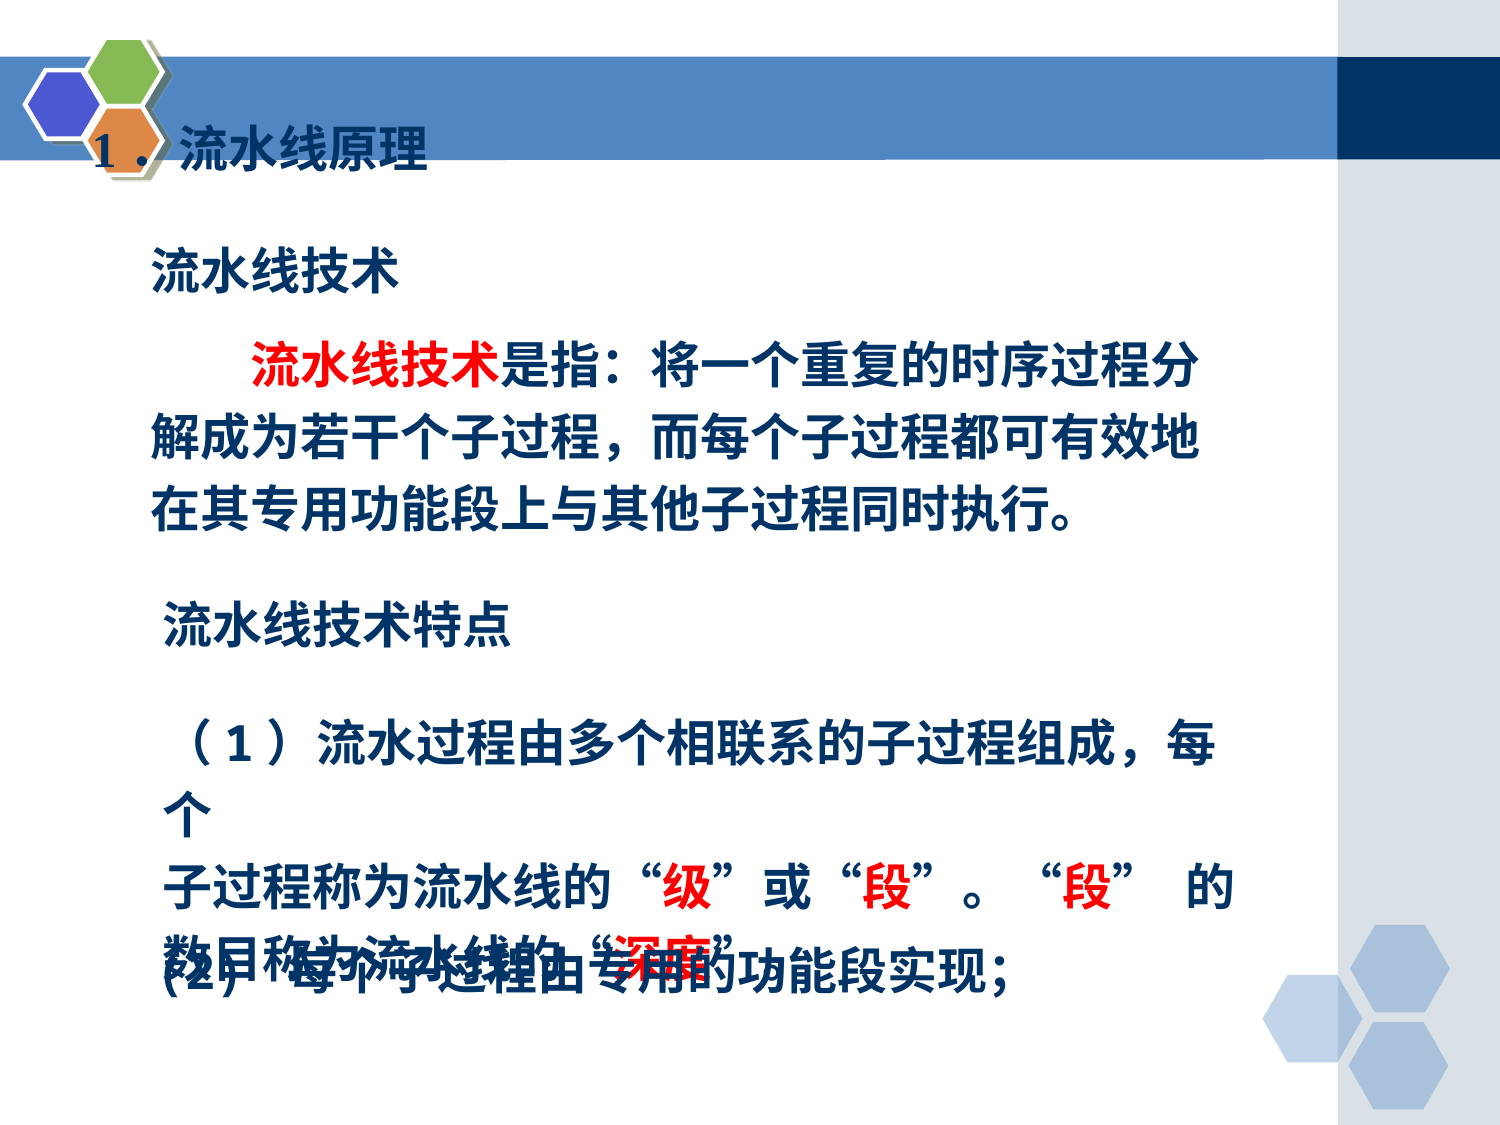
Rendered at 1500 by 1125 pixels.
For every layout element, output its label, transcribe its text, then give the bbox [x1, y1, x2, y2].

text_box (2) 每个子过程由专用的功能段实现； [140, 925, 1328, 1007]
text_box 1．流水线原理 [76, 101, 790, 187]
text_box （1）流水过程由多个相联系的子过程组成，每个 子过程称为流水线的“级”或“段”。“段” 的数目称为流水线的“深度”。 [147, 692, 1261, 925]
text_box 流水线技术是指：将一个重复的时序过程分解成为若干个子过程，而每个子过程都可有效地在其专用功能段上与其他子过程同时执行。 [135, 314, 1249, 546]
text_box 流水线技术 [135, 231, 611, 307]
text_box 流水线技术特点 [147, 586, 623, 661]
